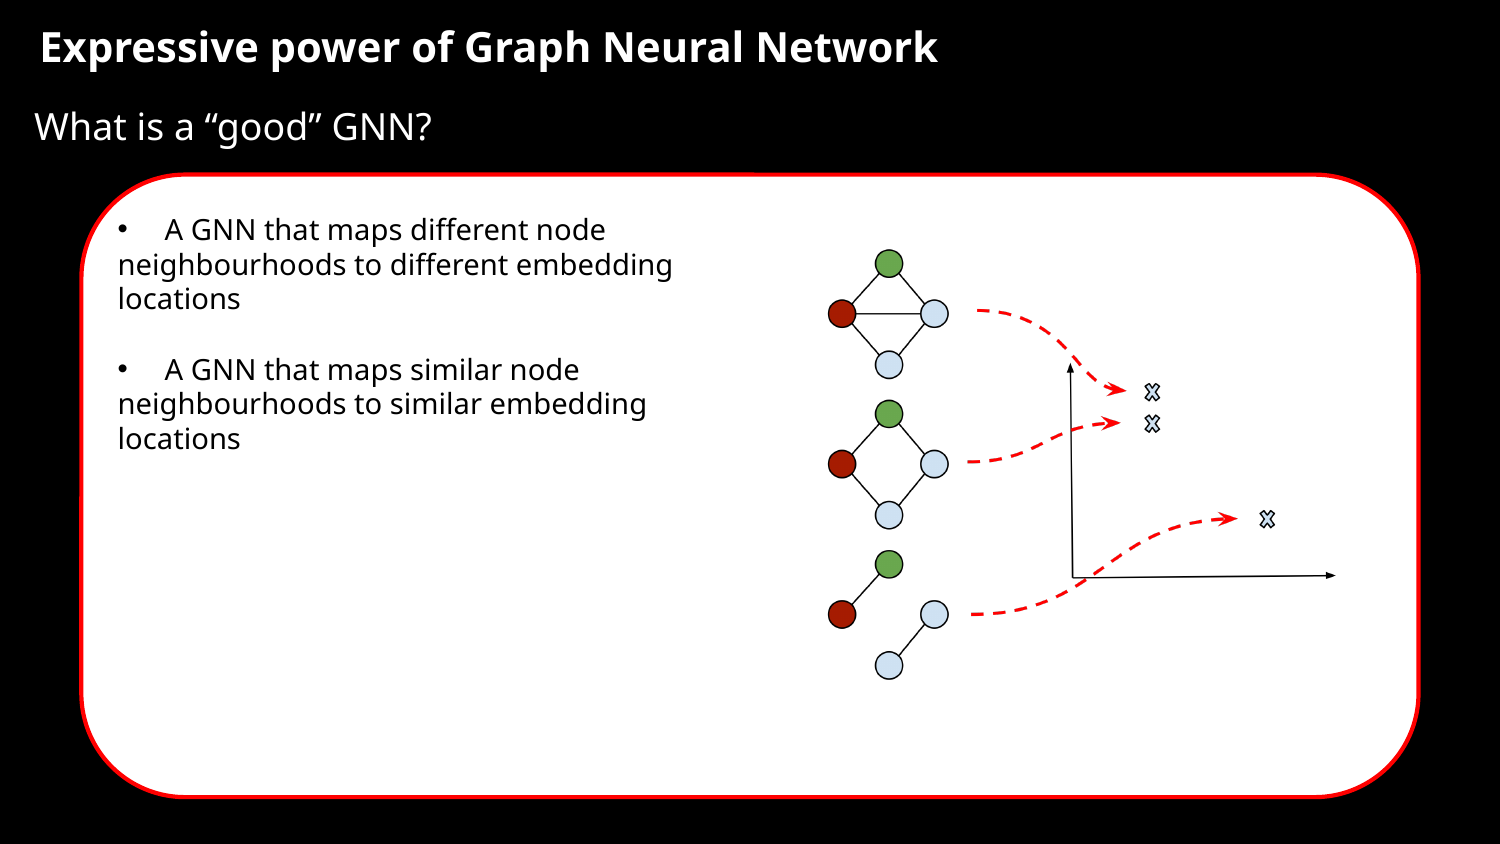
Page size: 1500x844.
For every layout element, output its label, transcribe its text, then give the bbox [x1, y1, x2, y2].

title Expressive power of Graph Neural Network [24, 18, 1054, 98]
picture [820, 243, 1345, 692]
text_box A GNN that maps different node neighbourhoods to different embedding locations A GNN that maps similar node neighbourhoods to similar embedding locations [79, 172, 1421, 800]
text_box What is a “good” GNN? [19, 95, 448, 156]
